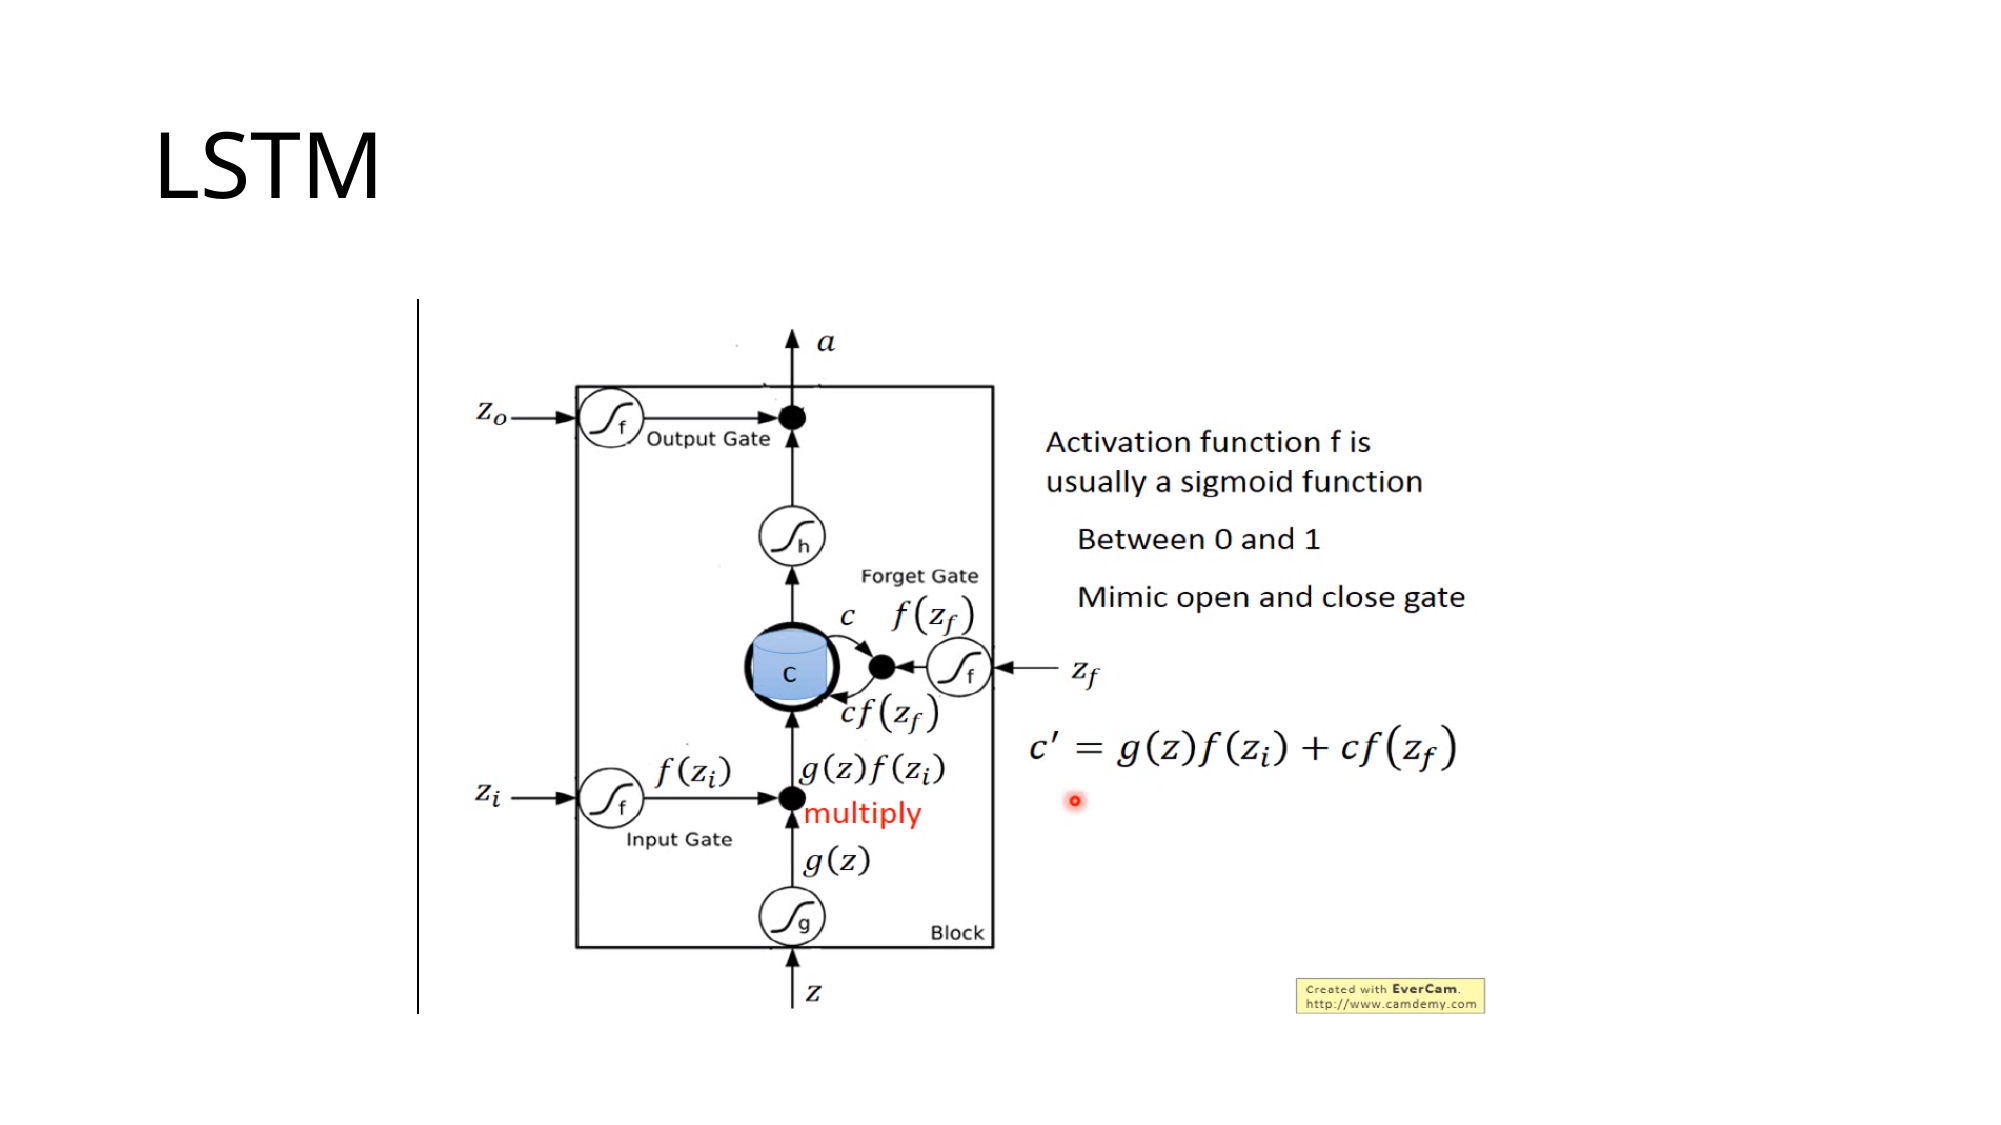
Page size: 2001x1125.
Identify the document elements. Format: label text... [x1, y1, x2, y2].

title LSTM [137, 59, 1863, 278]
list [417, 299, 1490, 1014]
